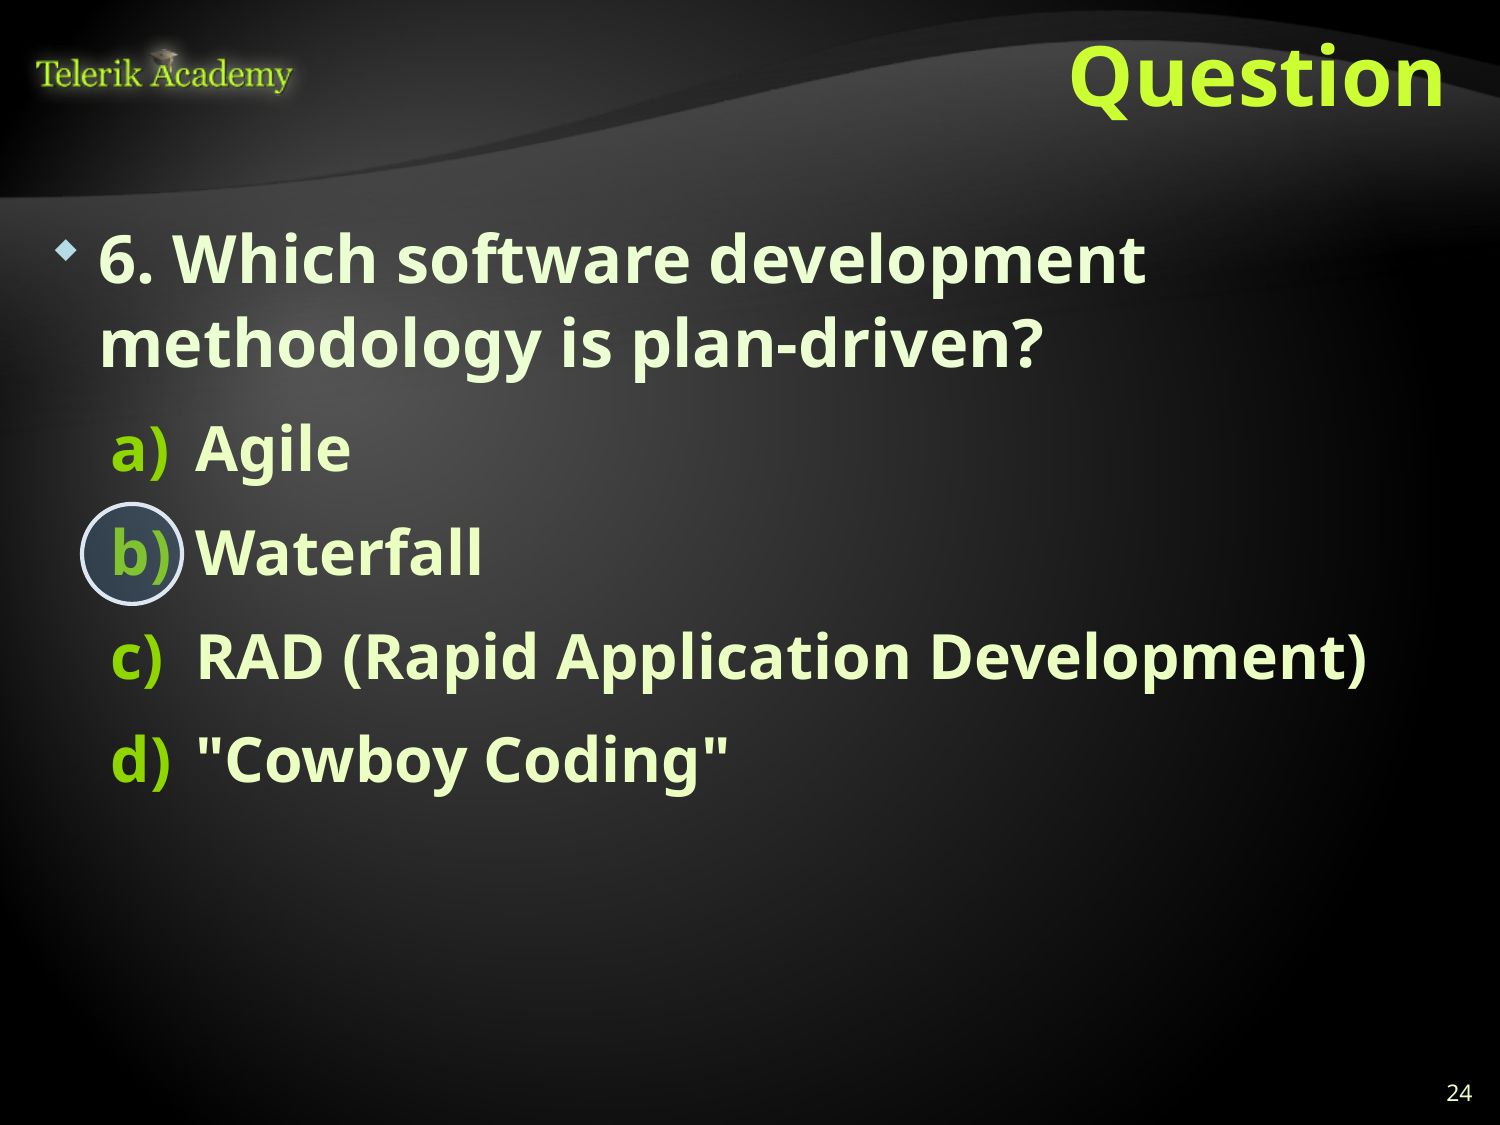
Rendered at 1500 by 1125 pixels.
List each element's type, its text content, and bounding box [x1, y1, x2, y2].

picture [0, 0, 1500, 1125]
title Question [300, 12, 1463, 150]
list 6. Which software development methodology is plan-driven? Agile Waterfall RAD (Rapid Application Development) "Cowboy Coding" [37, 205, 1463, 920]
slide_number 24 [1412, 1074, 1488, 1113]
text_box [79, 501, 185, 606]
